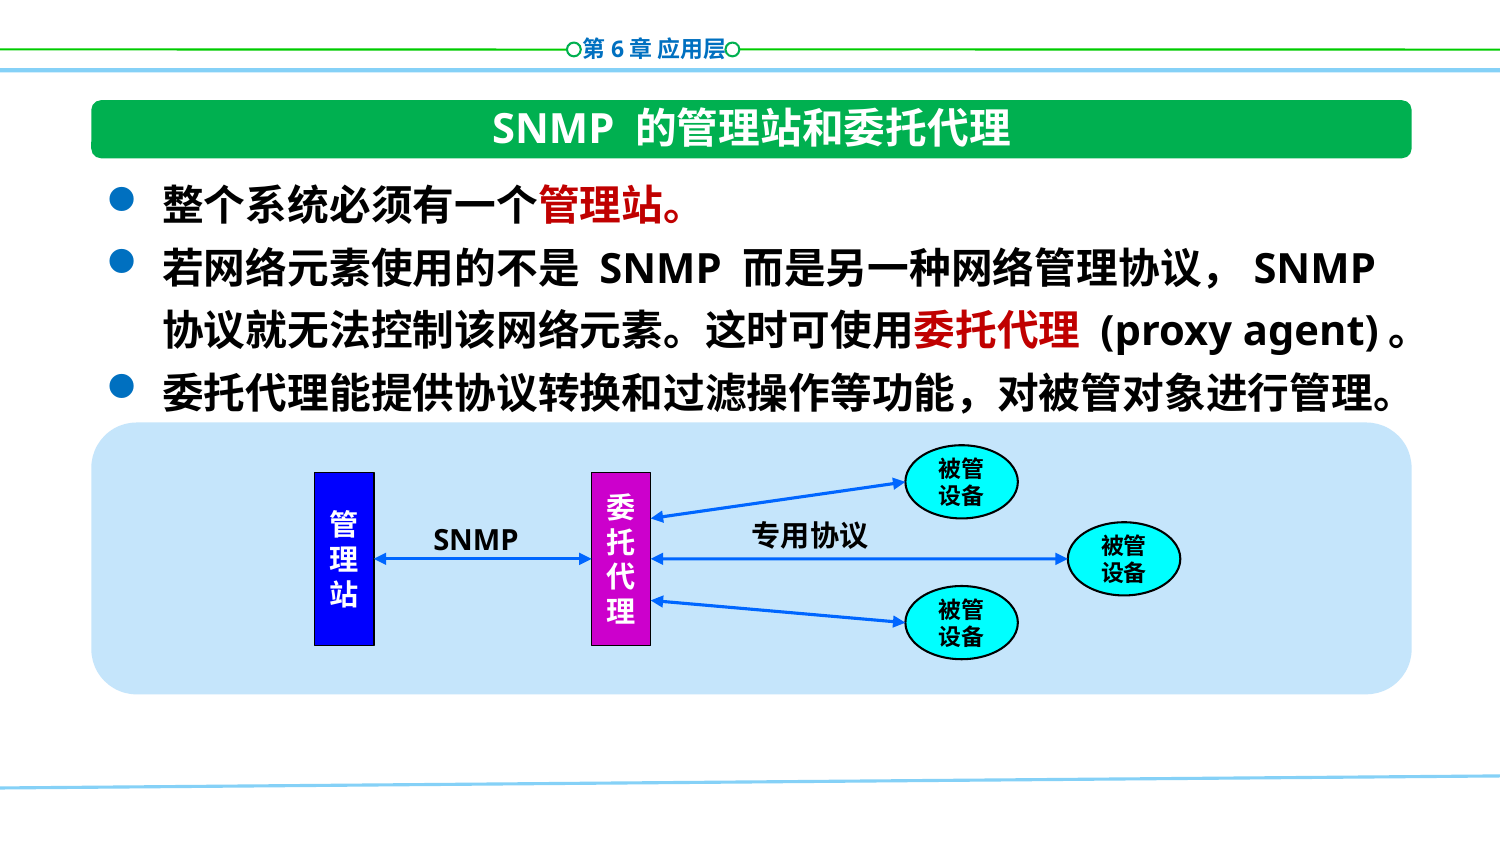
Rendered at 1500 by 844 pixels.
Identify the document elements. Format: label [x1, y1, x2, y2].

text_box [89, 94, 1446, 697]
